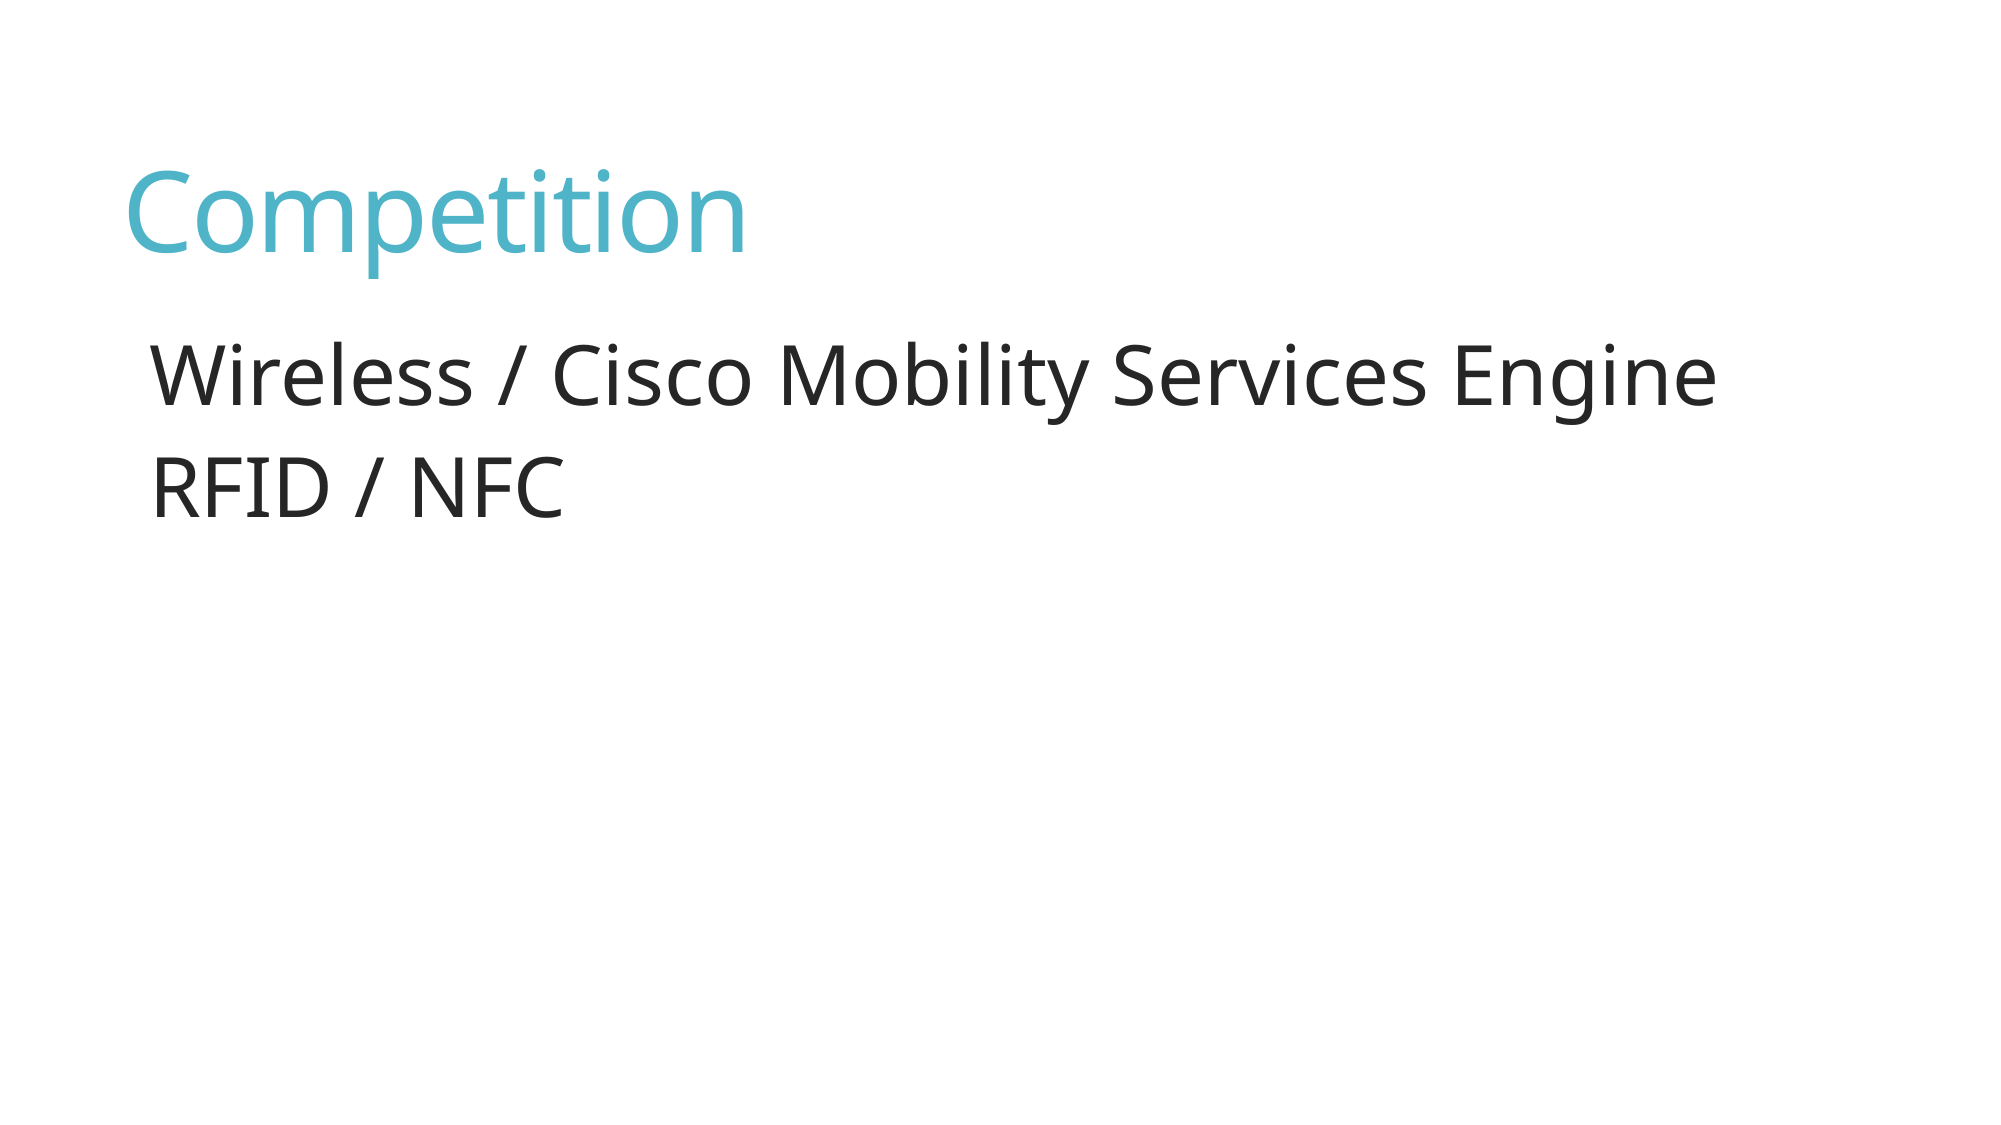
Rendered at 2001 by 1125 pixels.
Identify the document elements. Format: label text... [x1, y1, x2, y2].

title Competition [107, 81, 1875, 354]
list Wireless / Cisco Mobility Services Engine RFID / NFC [111, 329, 1876, 948]
